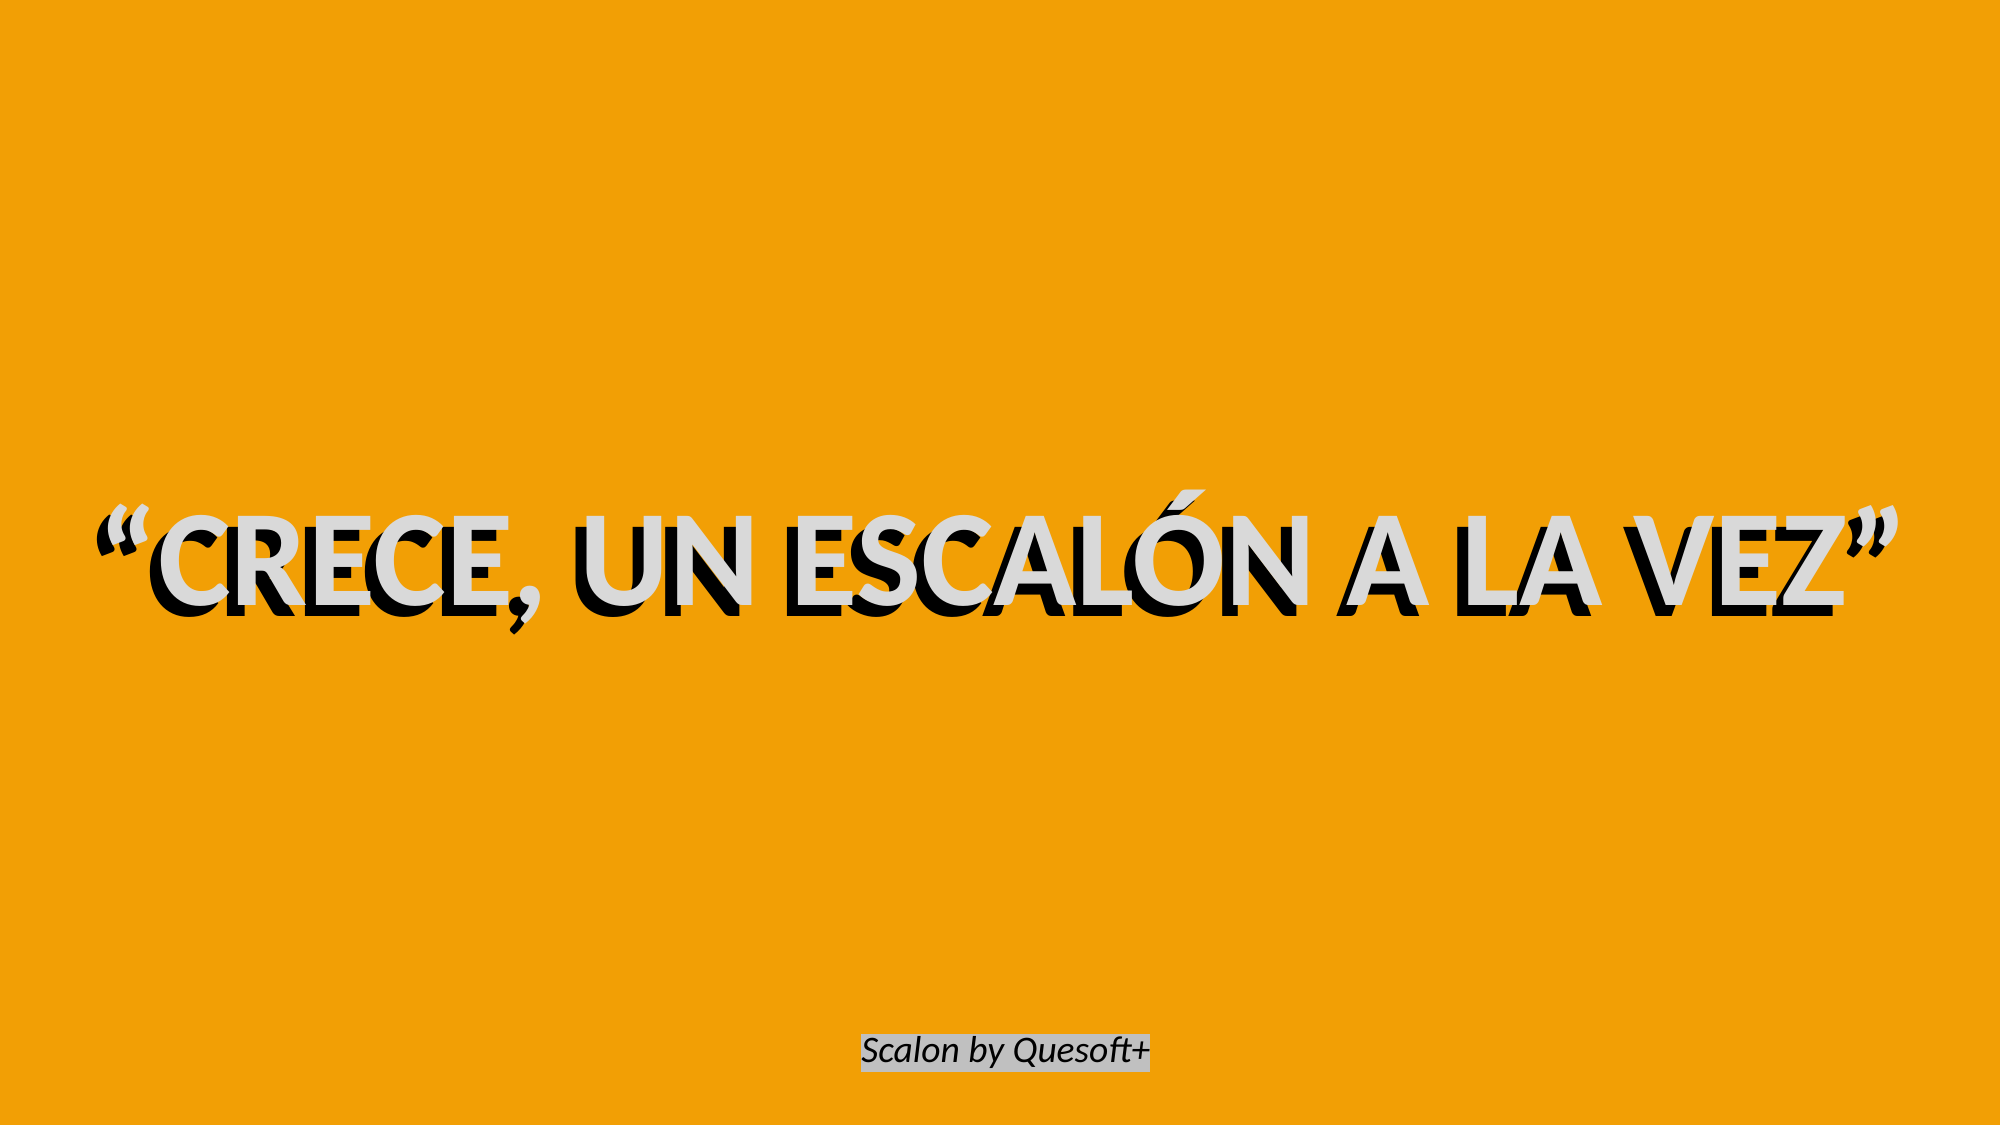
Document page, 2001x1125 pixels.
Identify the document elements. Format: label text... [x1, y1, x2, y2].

text_box “CRECE, UN ESCALÓN A LA VEZ” [83, 460, 1939, 641]
text_box “CRECE, UN ESCALÓN A LA VEZ” [72, 471, 1928, 652]
text_box Scalon by Quesoft+ [846, 1017, 1175, 1077]
